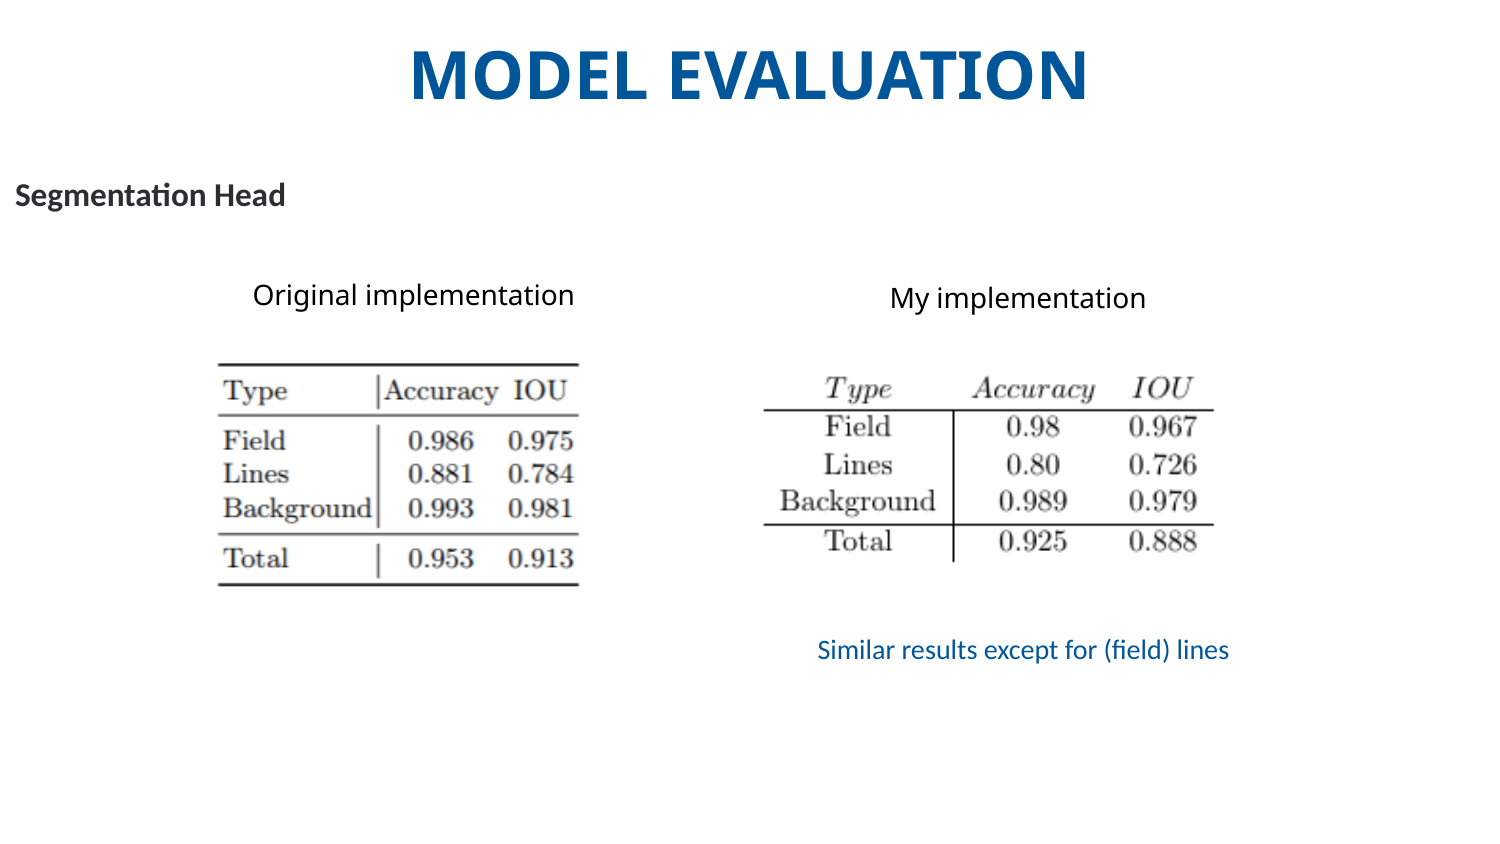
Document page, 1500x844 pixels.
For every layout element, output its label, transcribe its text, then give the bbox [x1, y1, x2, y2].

picture [646, 362, 1281, 572]
list Segmentation Head [0, 170, 1408, 727]
text_box Original implementation [237, 270, 786, 319]
title Model evaluation [0, 45, 1500, 112]
picture [152, 348, 632, 610]
text_box Similar results except for (field) lines [803, 624, 1500, 673]
text_box My implementation [874, 272, 1422, 322]
